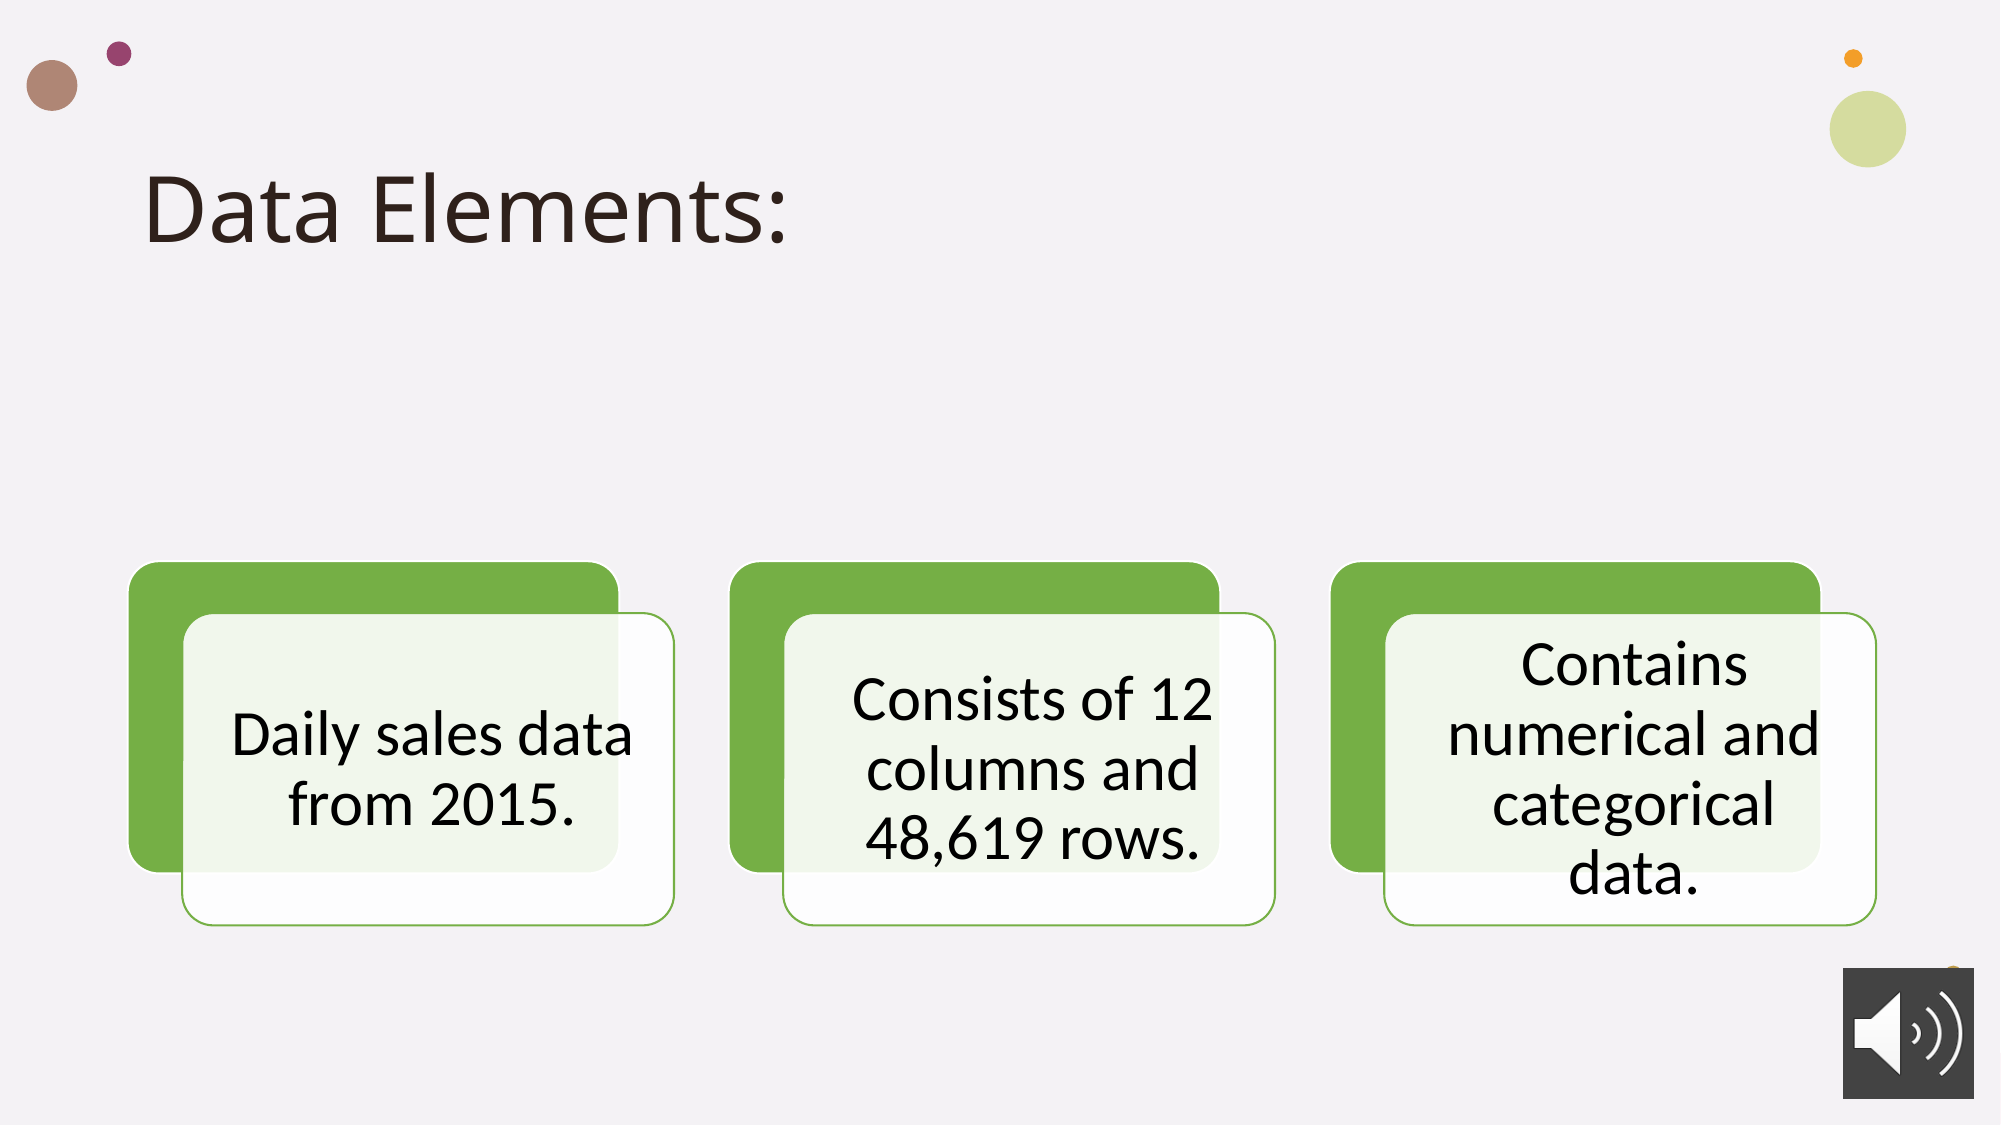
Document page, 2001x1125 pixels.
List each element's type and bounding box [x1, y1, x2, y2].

picture [1841, 966, 1975, 1100]
list [127, 473, 1877, 1014]
text_box [0, 0, 2000, 1125]
text_box [26, 41, 1963, 1064]
